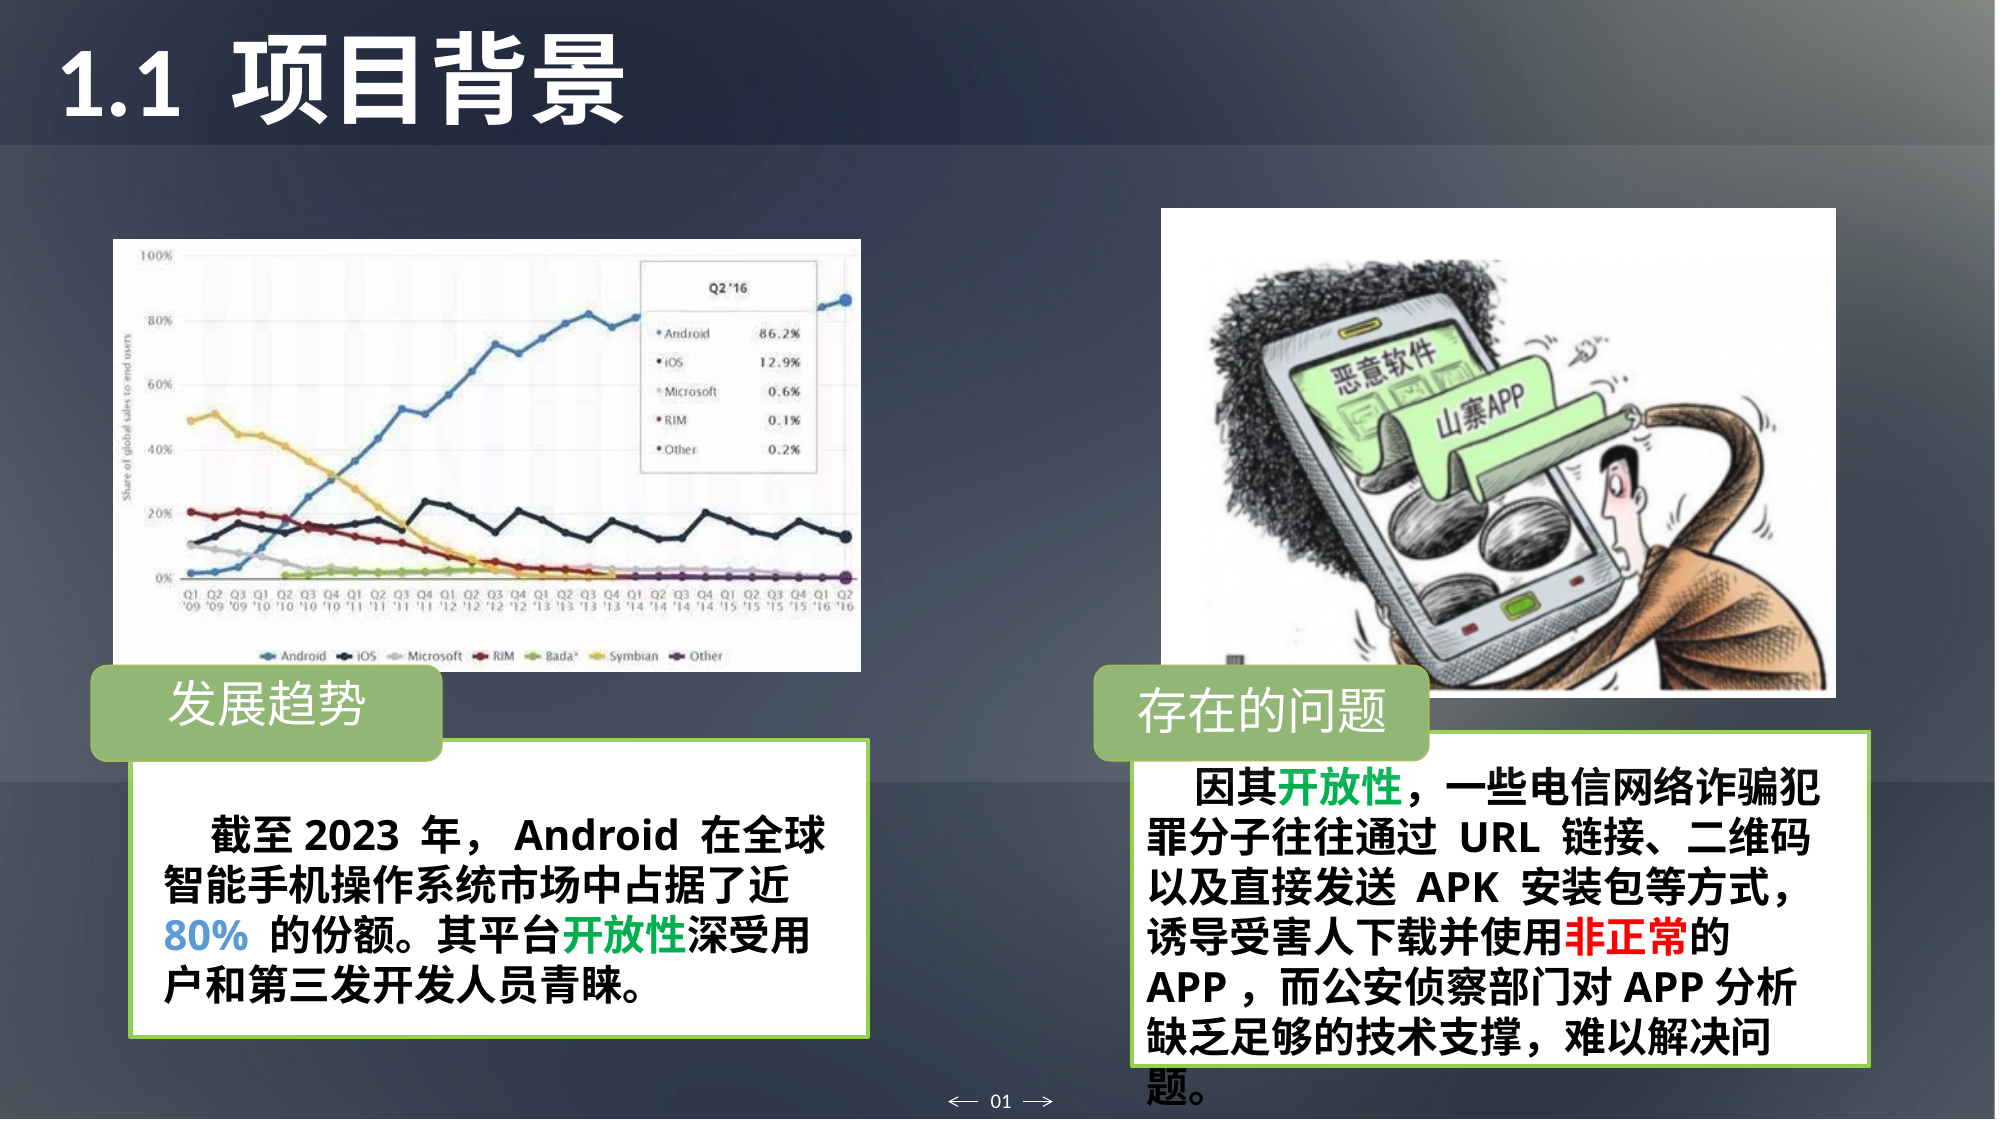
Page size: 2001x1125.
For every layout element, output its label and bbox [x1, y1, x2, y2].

picture [0, 0, 1995, 1119]
text_box [1094, 665, 1870, 1067]
text_box [947, 1079, 1054, 1121]
text_box [90, 665, 869, 1037]
